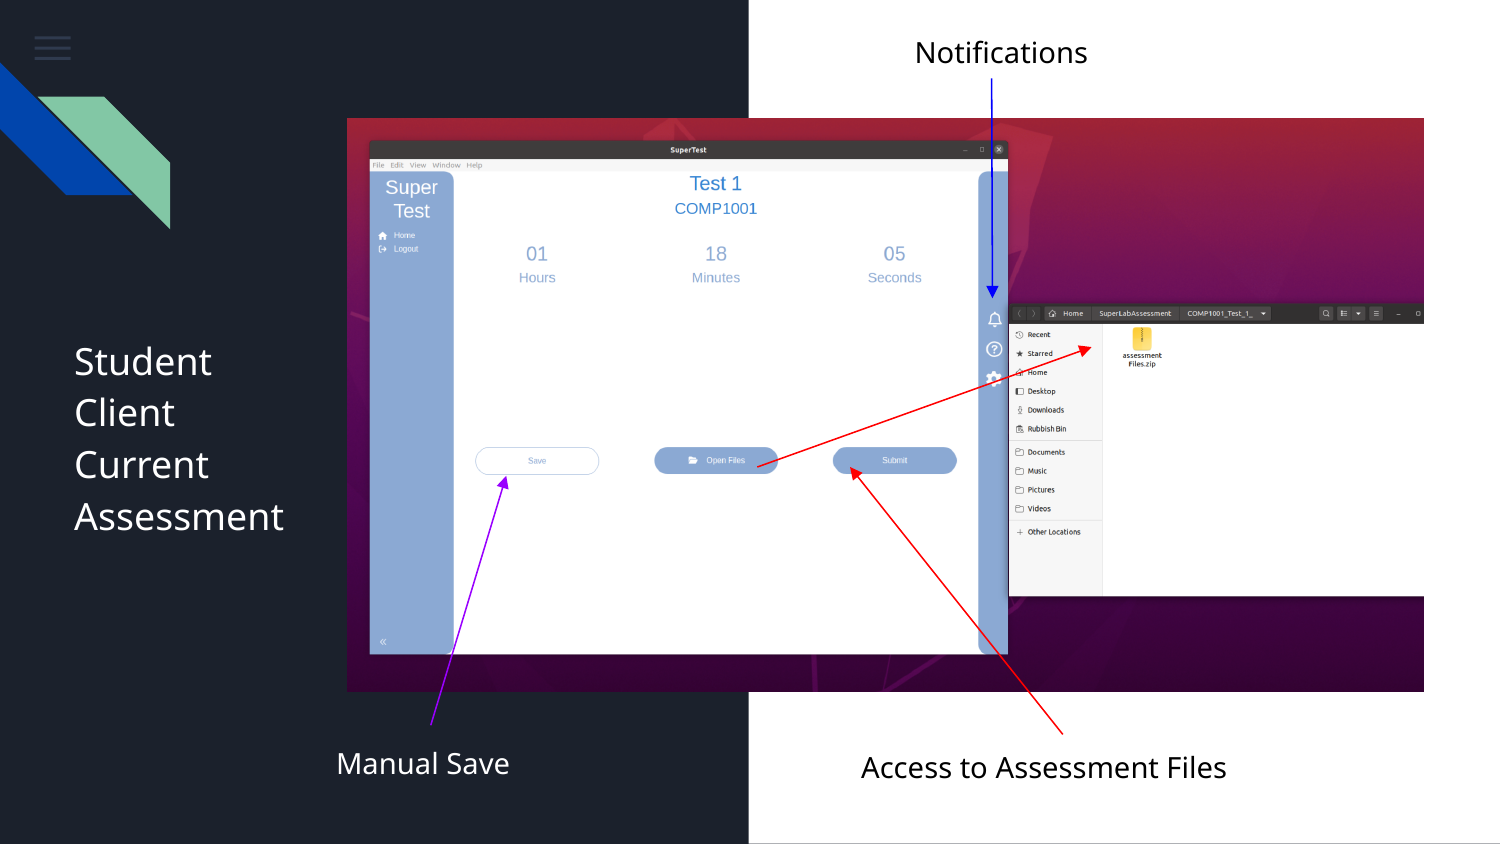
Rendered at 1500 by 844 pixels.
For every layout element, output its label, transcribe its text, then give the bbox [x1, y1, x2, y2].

text_box Notifications [899, 19, 1146, 85]
title Student Client Current Assessment [59, 315, 342, 611]
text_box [430, 475, 507, 726]
title Manual Save [320, 725, 541, 810]
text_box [849, 466, 1064, 735]
text_box Access to Assessment Files [846, 734, 1280, 800]
picture [347, 118, 1425, 692]
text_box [757, 346, 1092, 468]
